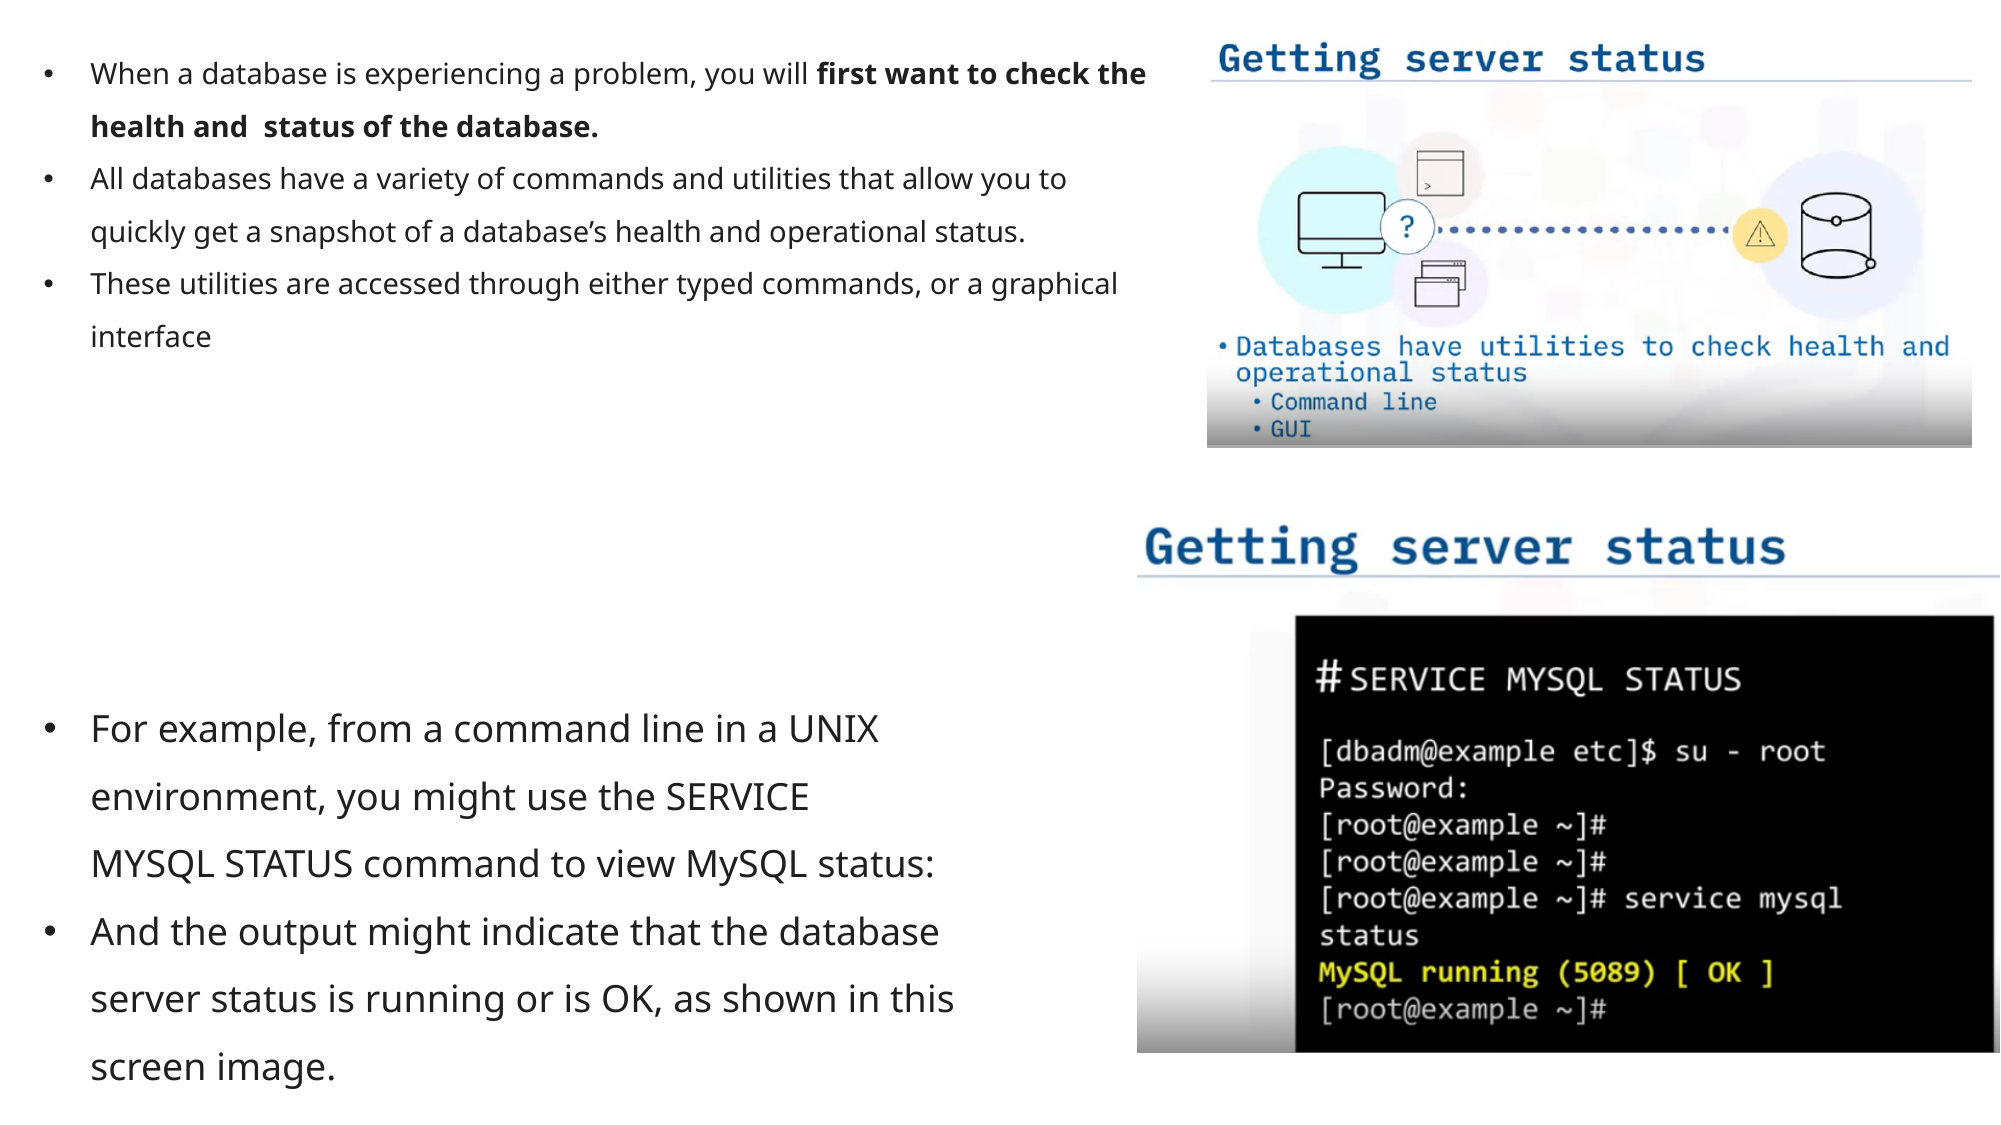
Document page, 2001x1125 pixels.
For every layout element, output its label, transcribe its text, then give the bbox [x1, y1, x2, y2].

picture [1137, 523, 2000, 1054]
text_box When a database is experiencing a problem, you will first want to check the health and status of the database. All databases have a variety of commands and utilities that allow you to quickly get a snapshot of a database’s health and operational status. These utilities are accessed through either typed commands, or a graphical interface [28, 30, 1179, 361]
text_box For example, from a command line in a UNIX environment, you might use the SERVICE MYSQL STATUS command to view MySQL status: And the output might indicate that the database server status is running or is OK, as shown in this screen image. [28, 675, 1030, 1096]
picture [1206, 30, 1972, 448]
